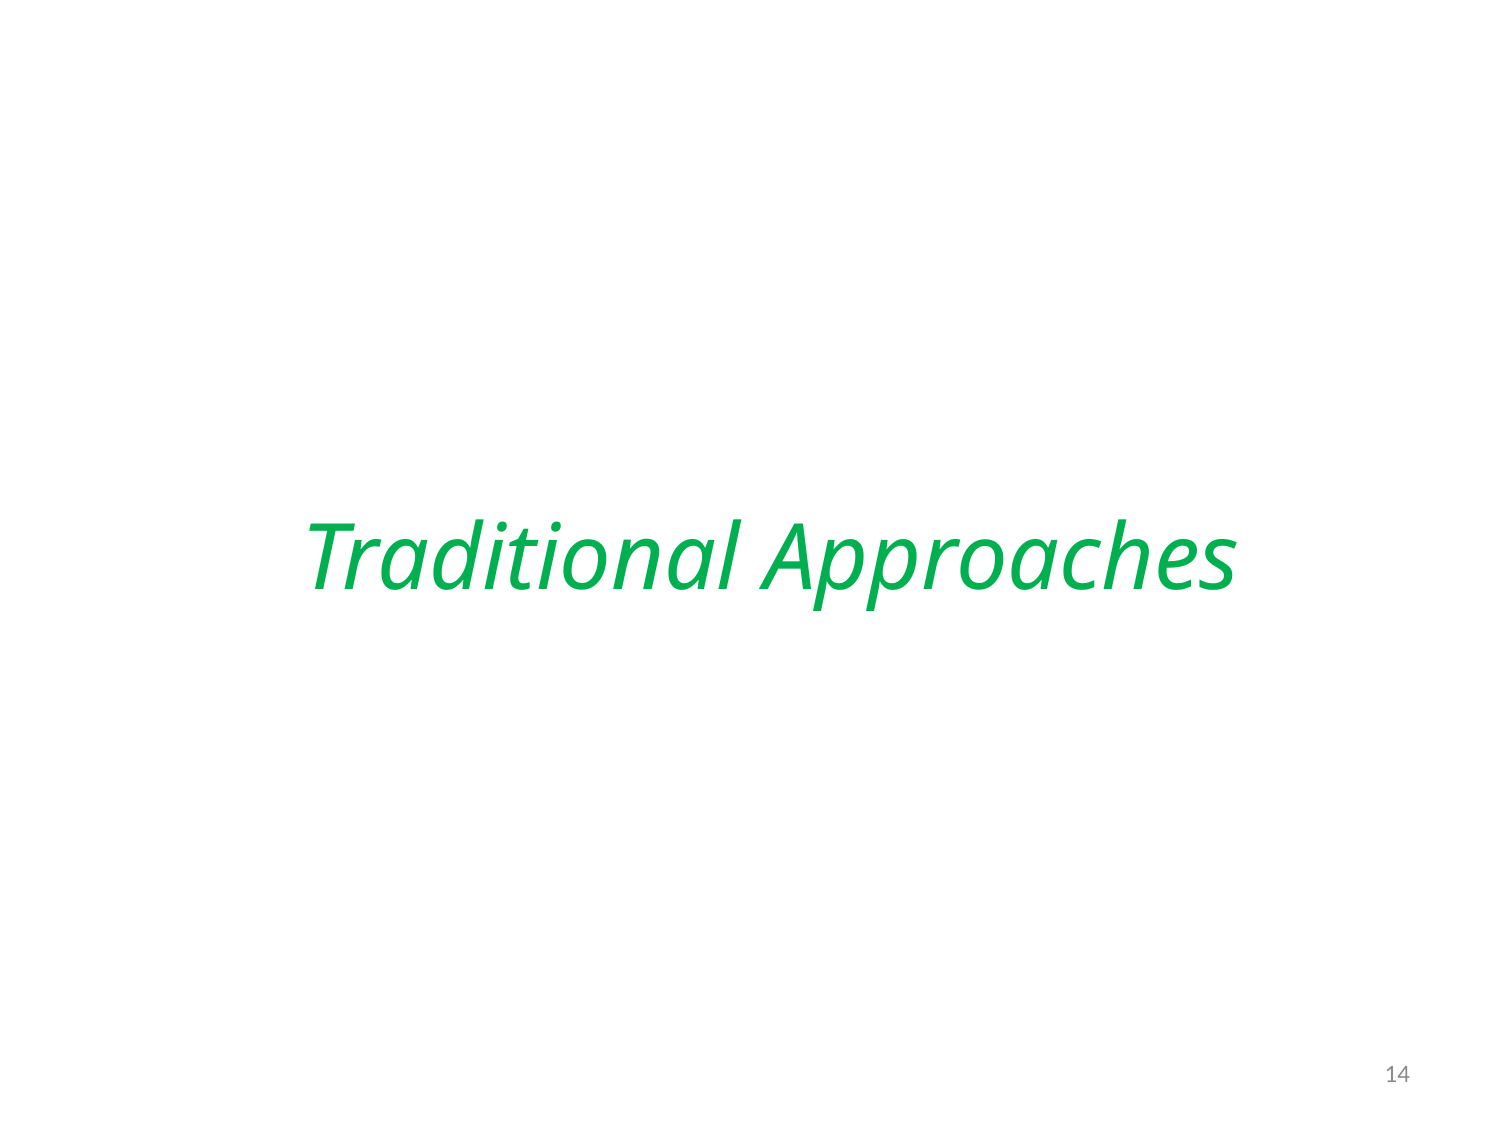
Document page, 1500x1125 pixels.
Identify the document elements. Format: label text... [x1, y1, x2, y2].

slide_number 14 [1074, 1042, 1425, 1103]
title Traditional Approaches [123, 444, 1418, 662]
